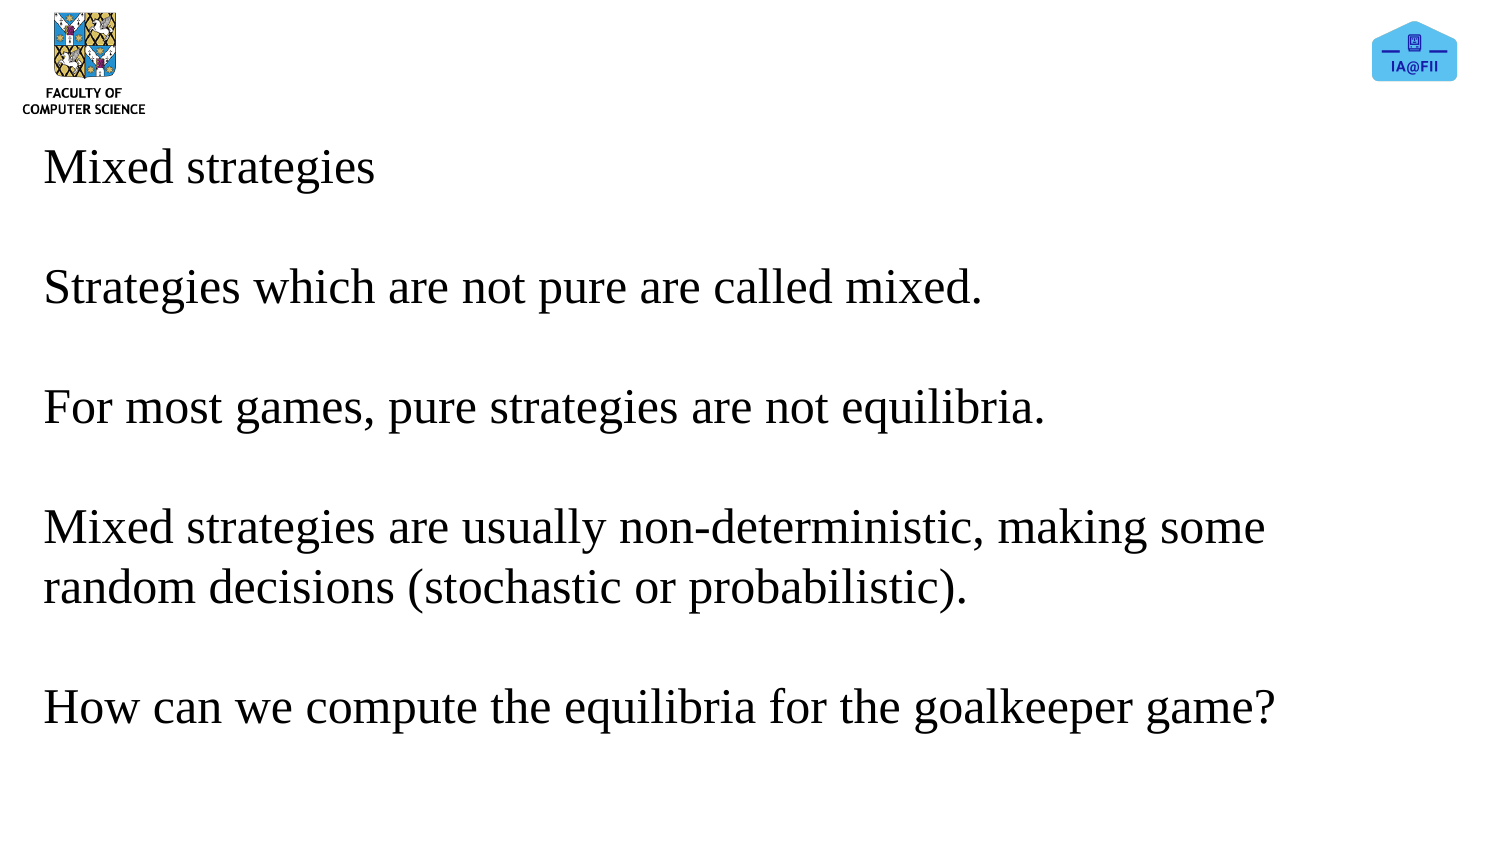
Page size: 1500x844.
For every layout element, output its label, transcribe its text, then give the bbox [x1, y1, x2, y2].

picture [0, 0, 169, 141]
picture [1349, 0, 1480, 116]
text_box Mixed strategies Strategies which are not pure are called mixed. For most games, pure strategies are not equilibria. Mixed strategies are usually non-deterministic, making some random decisions (stochastic or probabilistic). How can we compute the equilibria for the goalkeeper game? [28, 118, 1447, 827]
